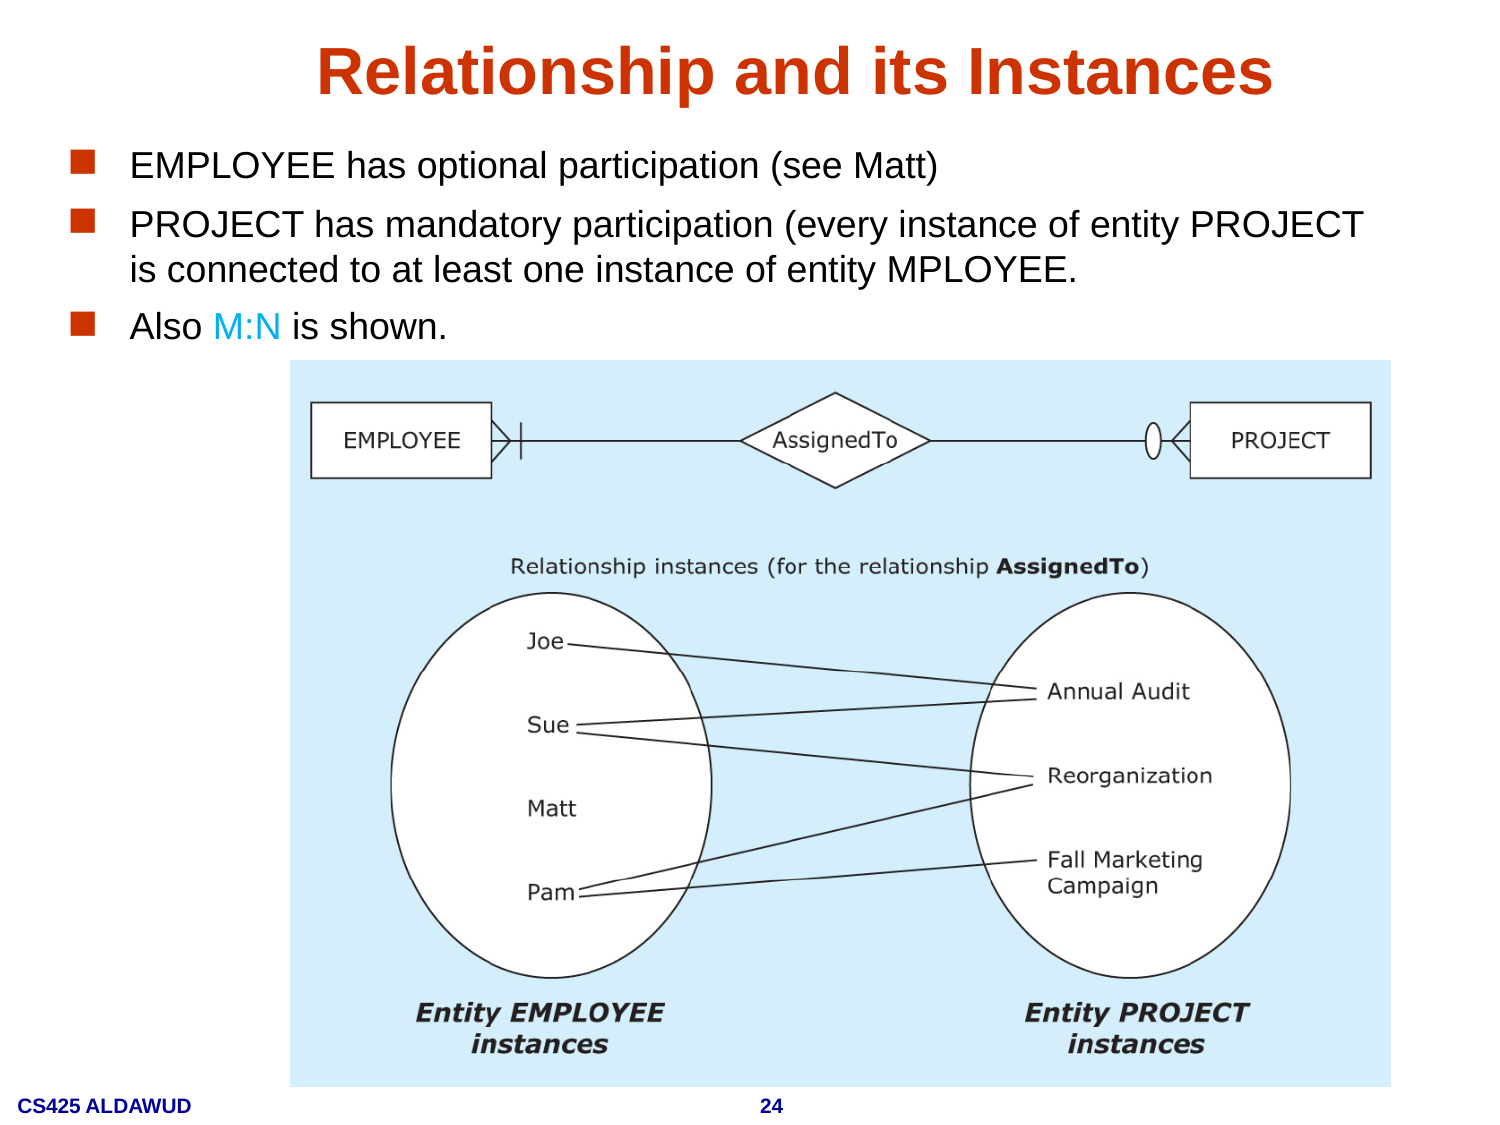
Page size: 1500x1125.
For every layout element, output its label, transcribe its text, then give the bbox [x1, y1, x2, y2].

title Relationship and its Instances [133, 14, 1459, 116]
picture [289, 360, 1391, 1087]
list EMPLOYEE has optional participation (see Matt) PROJECT has mandatory participation (every instance of entity PROJECT is connected to at least one instance of entity MPLOYEE. Also M:N is shown. [58, 133, 1391, 984]
